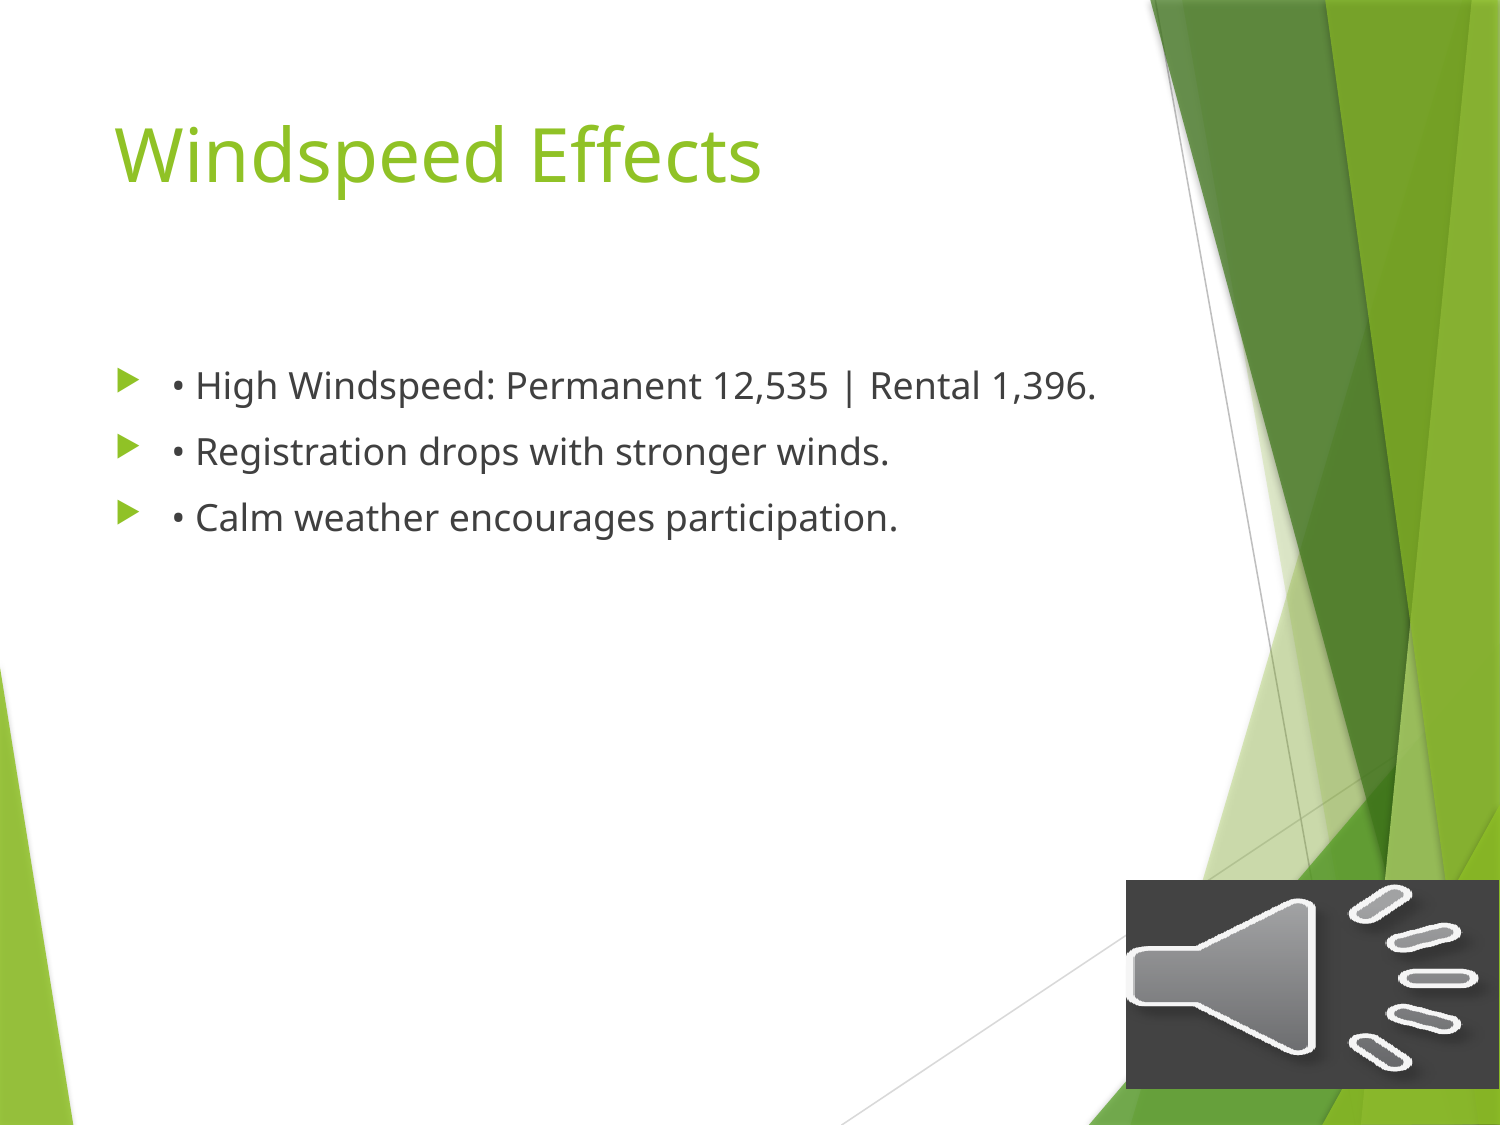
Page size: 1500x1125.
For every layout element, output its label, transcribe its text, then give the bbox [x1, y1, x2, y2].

list • High Windspeed: Permanent 12,535 | Rental 1,396. • Registration drops with stronger winds. • Calm weather encourages participation. [99, 354, 1142, 992]
picture [1124, 878, 1500, 1091]
title Windspeed Effects [99, 99, 1142, 317]
